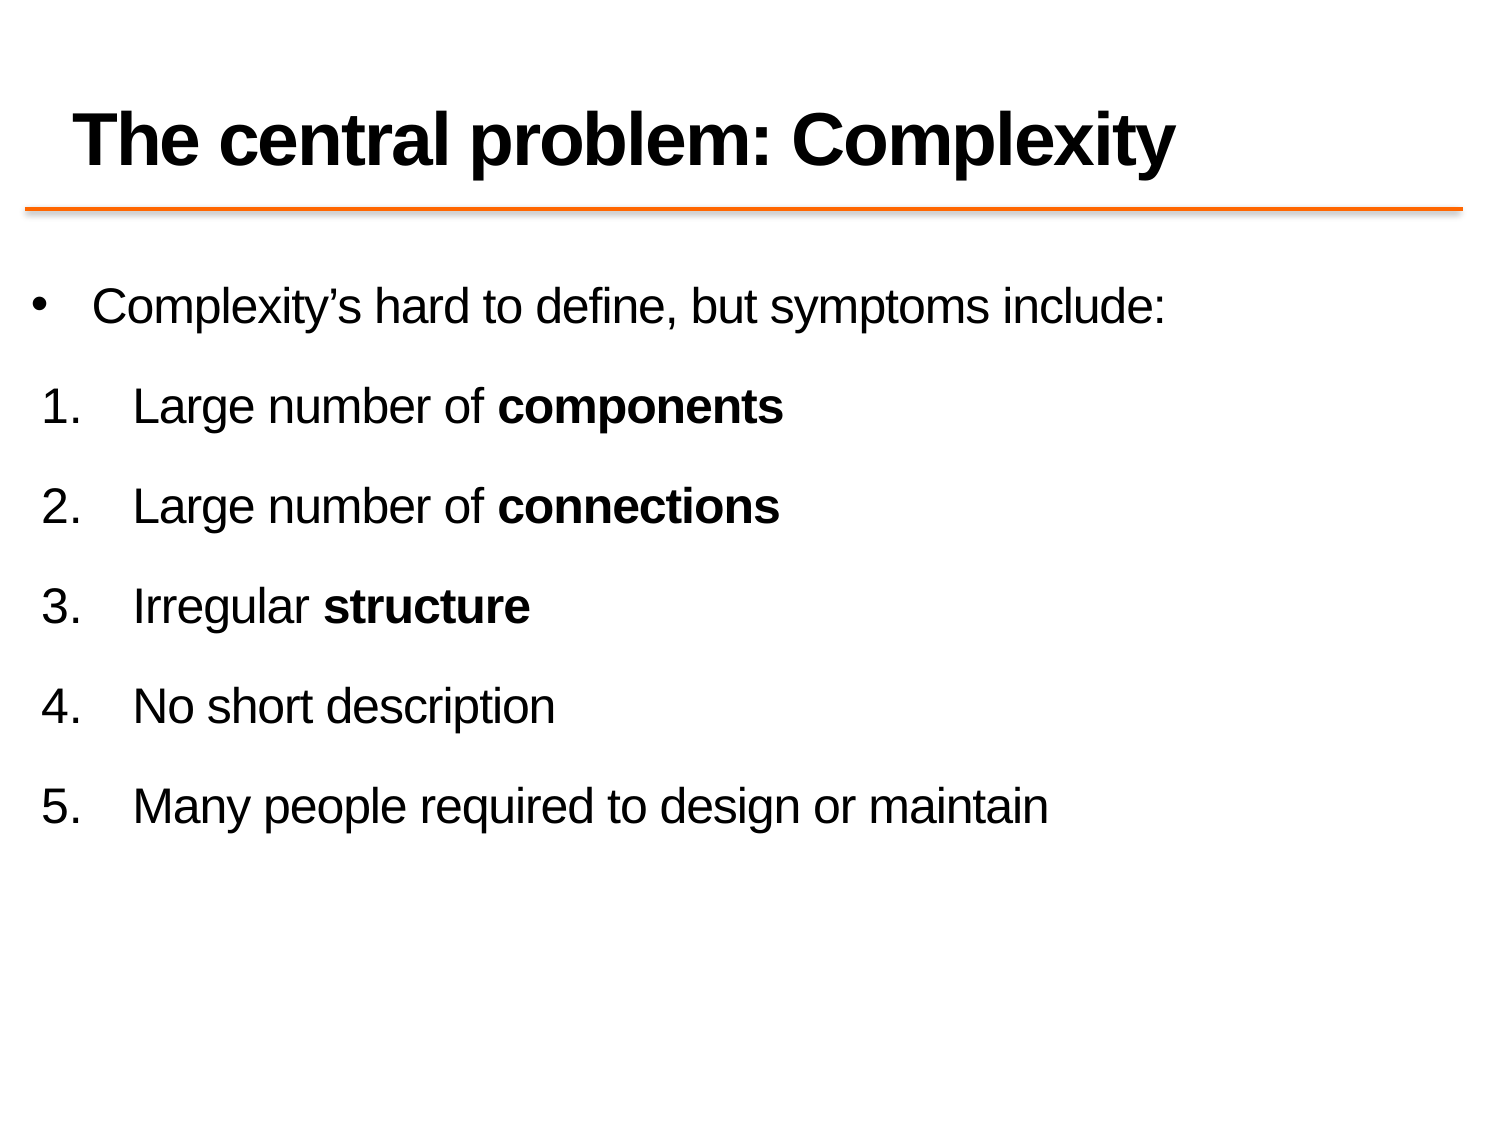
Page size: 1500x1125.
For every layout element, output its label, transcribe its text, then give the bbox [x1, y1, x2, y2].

list Complexity’s hard to define, but symptoms include: Large number of components Large number of connections Irregular structure No short description Many people required to design or maintain [24, 237, 1463, 1063]
title The central problem: Complexity [57, 12, 1463, 188]
